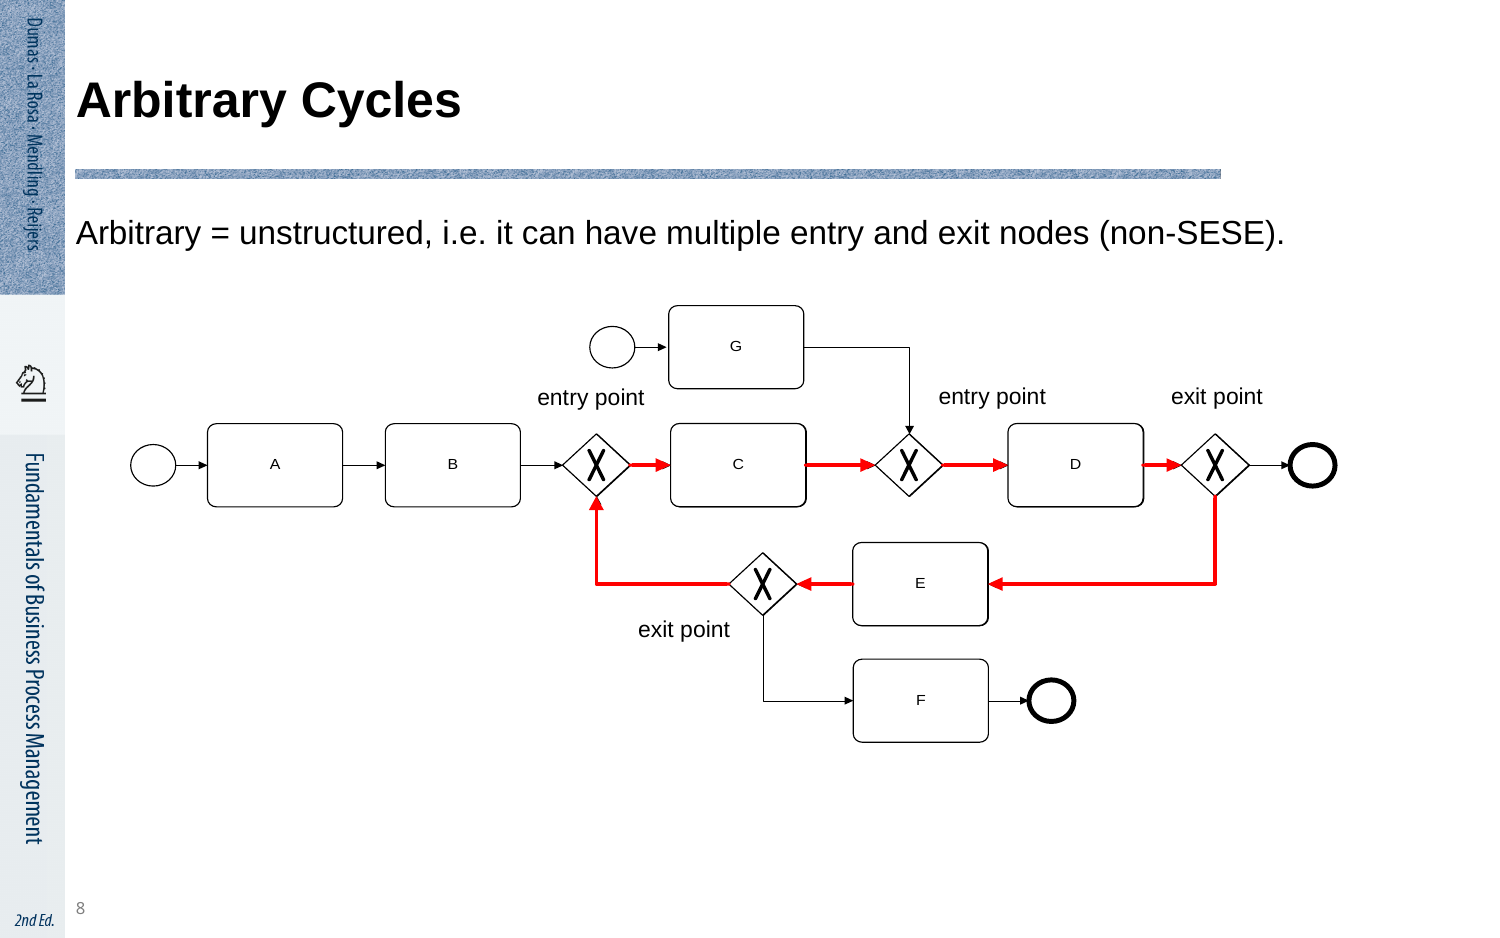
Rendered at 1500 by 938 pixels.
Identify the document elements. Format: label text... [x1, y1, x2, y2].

picture [75, 169, 1221, 179]
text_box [116, 295, 1341, 744]
slide_number 8 [75, 887, 223, 931]
title Arbitrary Cycles [75, 22, 1198, 172]
list Arbitrary = unstructured, i.e. it can have multiple entry and exit nodes (non-SESE). [75, 203, 1349, 836]
picture [0, 0, 65, 938]
